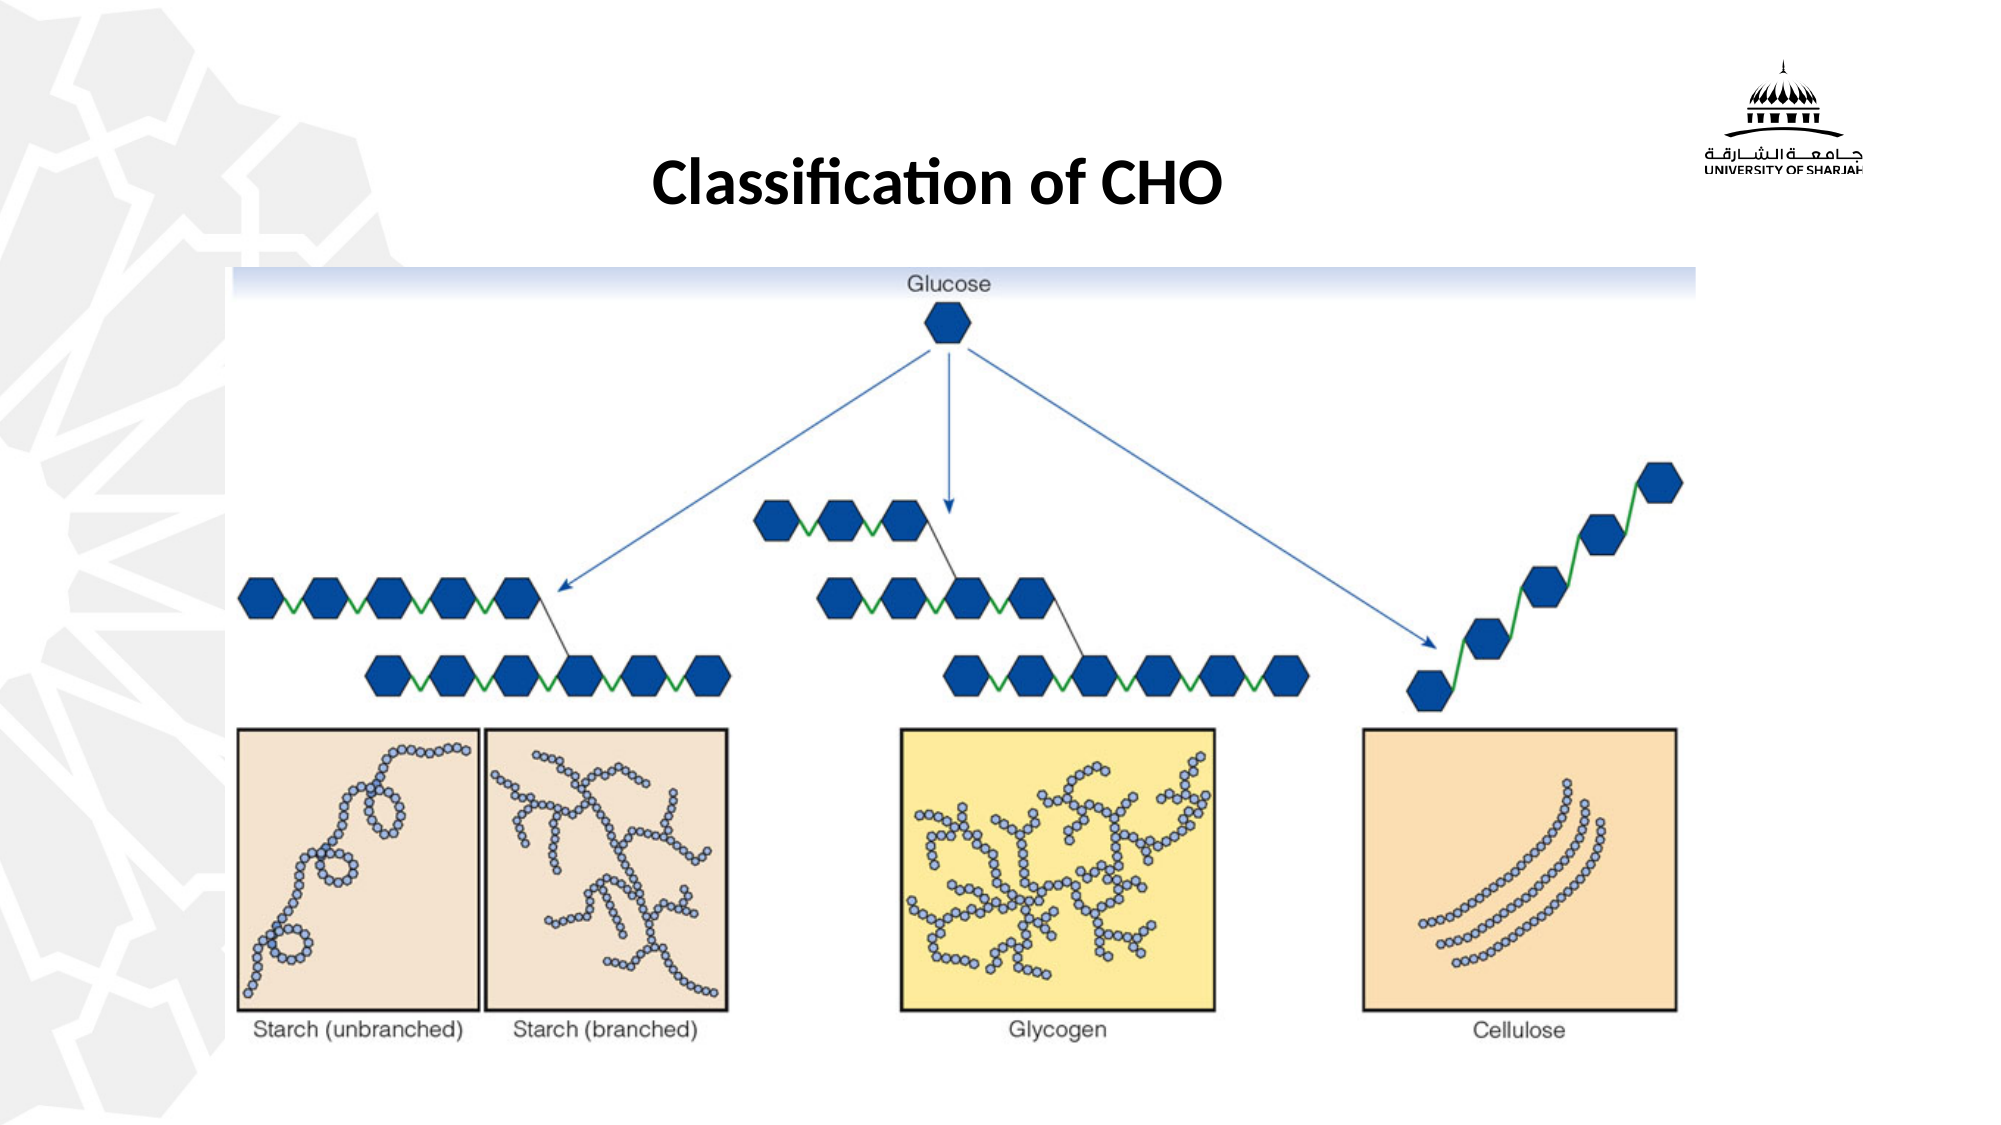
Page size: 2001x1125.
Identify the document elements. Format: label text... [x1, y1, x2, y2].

picture [1705, 59, 1863, 174]
picture [0, 0, 1696, 1125]
text_box Classification of CHO [645, 50, 1631, 225]
